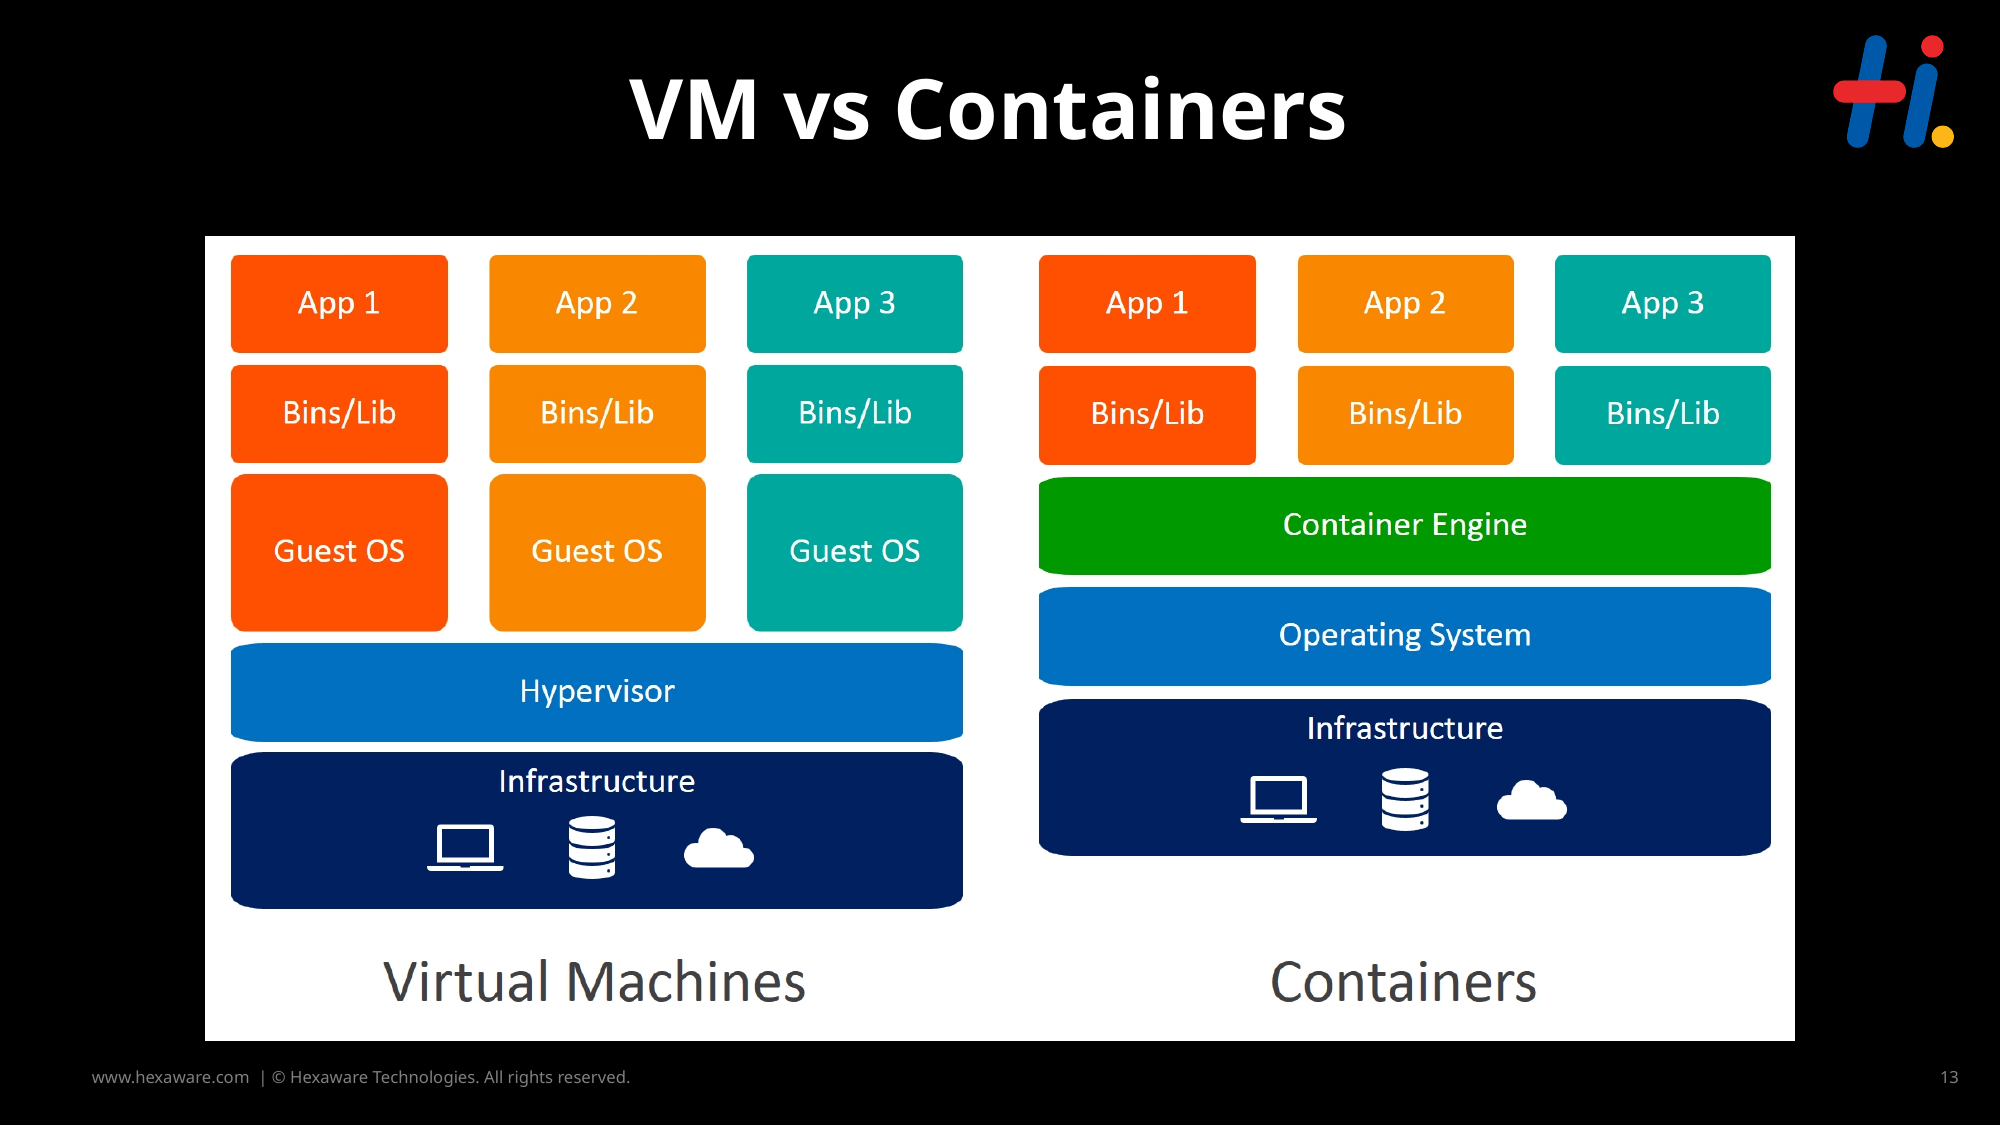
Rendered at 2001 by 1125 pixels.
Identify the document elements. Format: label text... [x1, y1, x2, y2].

title VM vs Containers [137, 59, 1863, 166]
picture [205, 236, 1795, 1041]
picture [1833, 35, 1954, 148]
